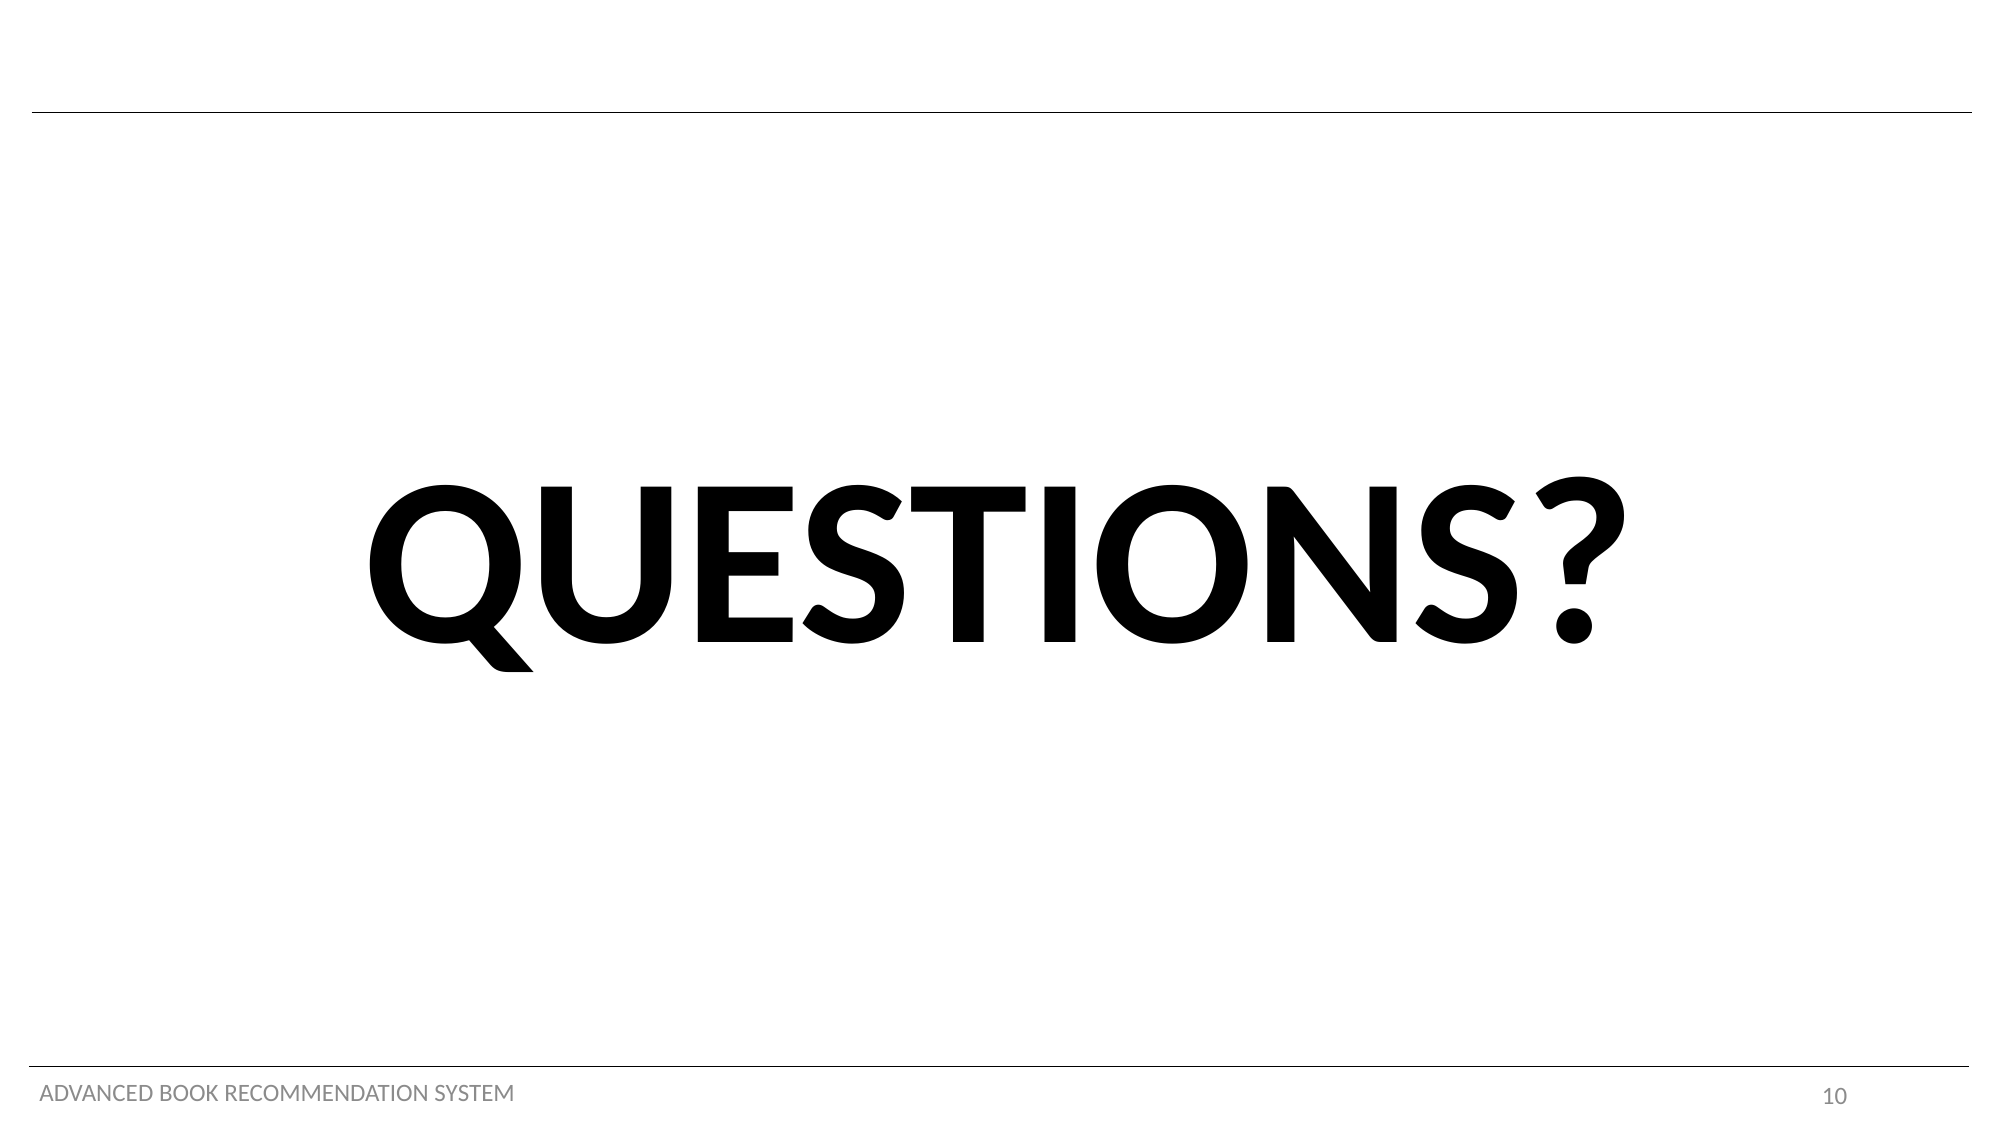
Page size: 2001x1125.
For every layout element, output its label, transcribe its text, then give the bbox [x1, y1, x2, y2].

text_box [28, 112, 1973, 1067]
slide_number 10 [1412, 1067, 1863, 1125]
footer ADVANCED BOOK RECOMMENDATION SYSTEM [24, 1061, 700, 1122]
